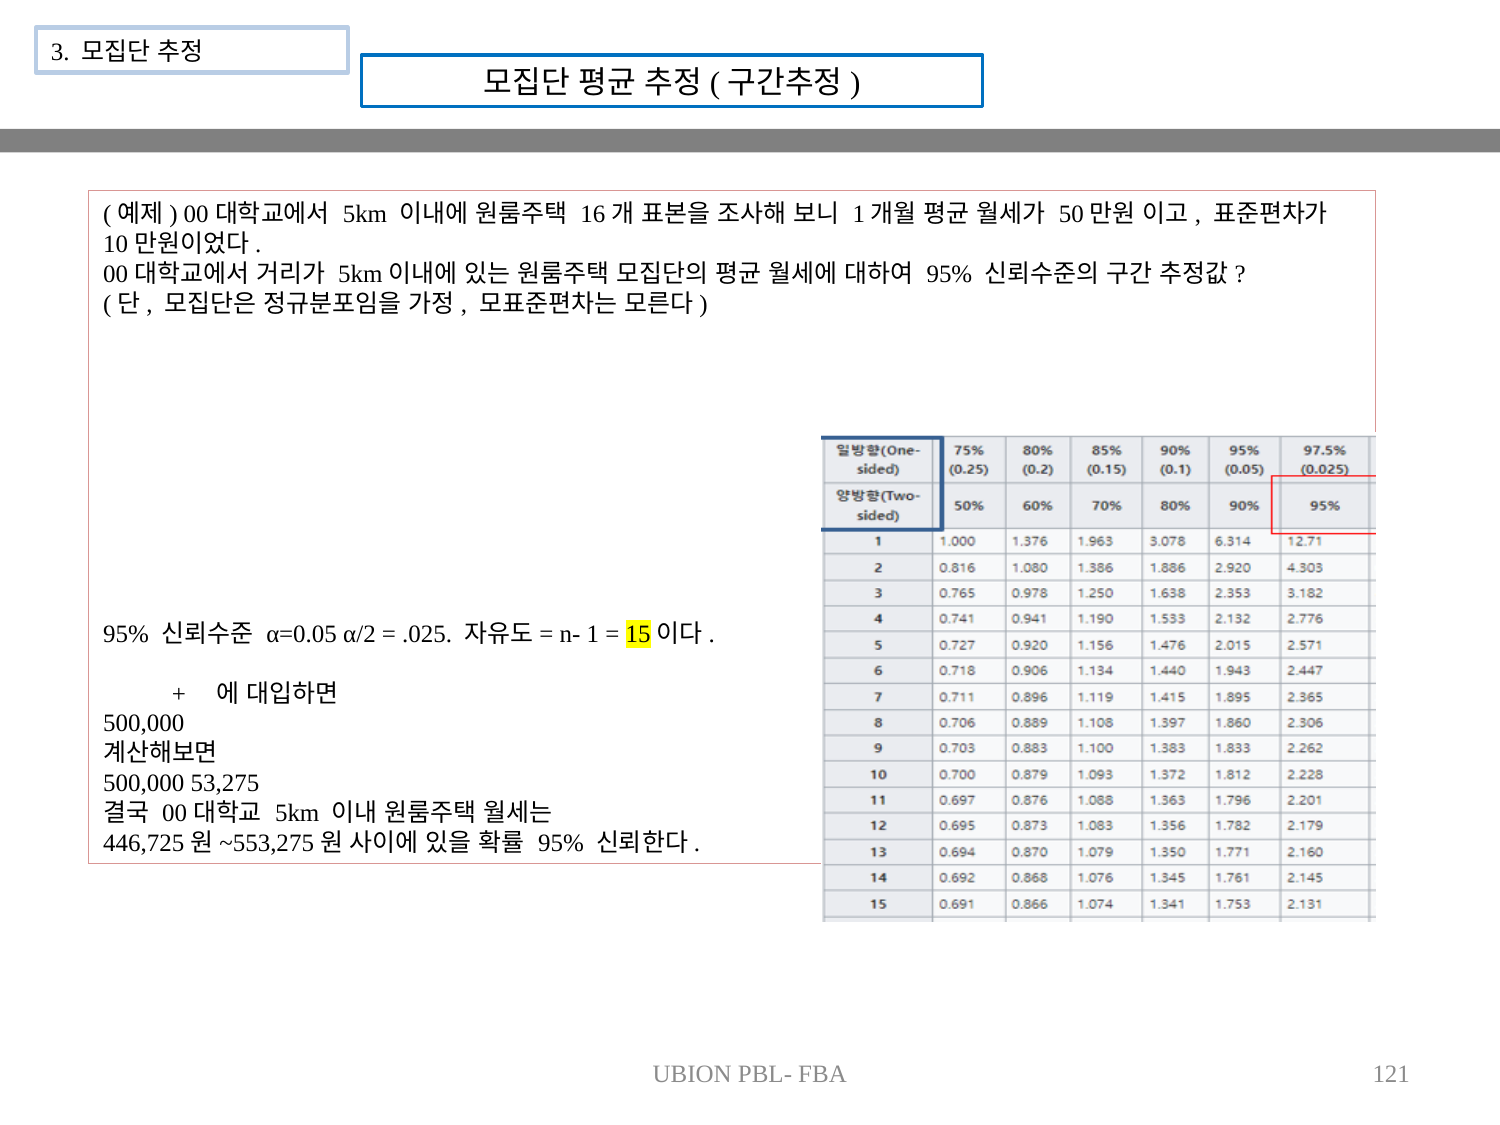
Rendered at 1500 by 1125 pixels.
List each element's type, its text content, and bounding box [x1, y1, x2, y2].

text_box 3. 모집단 추정 [36, 27, 348, 73]
slide_number 121 [1074, 1042, 1425, 1103]
picture [820, 432, 1377, 923]
footer UBION PBL- FBA [512, 1042, 988, 1103]
text_box [0, 128, 1500, 153]
text_box 모집단 평균 추정(구간추정) [361, 55, 983, 107]
